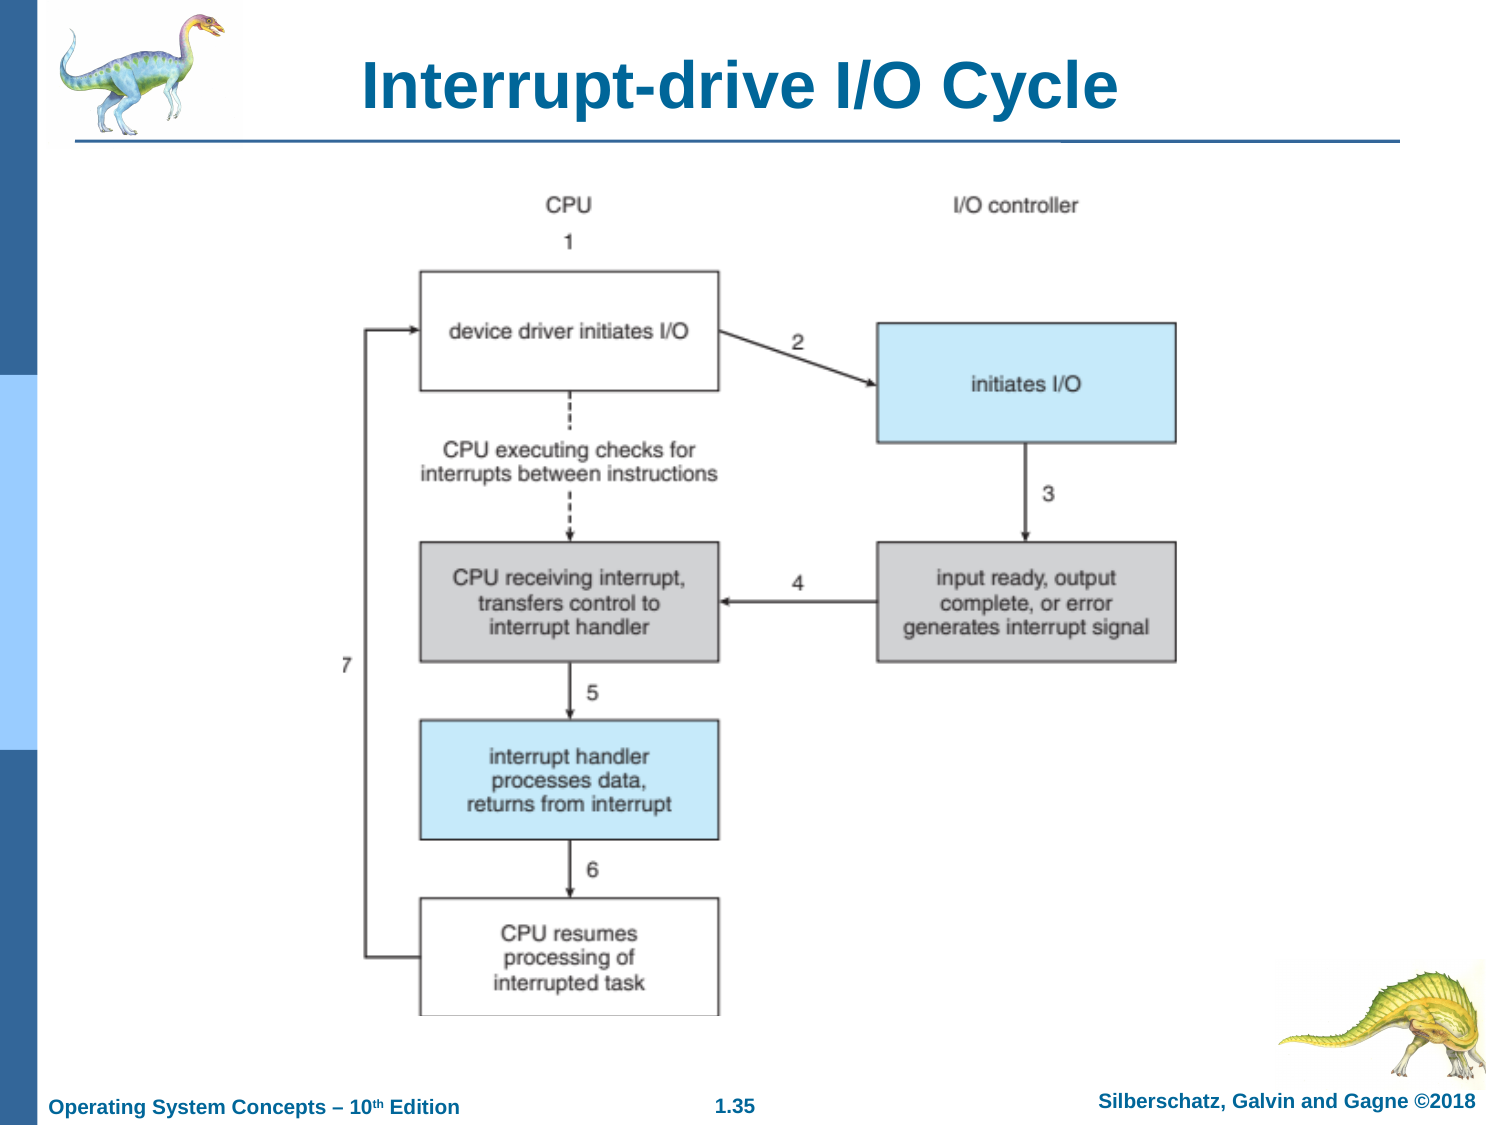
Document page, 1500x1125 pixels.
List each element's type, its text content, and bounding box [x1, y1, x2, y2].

picture [46, 0, 243, 149]
picture [342, 193, 1178, 1016]
title Interrupt-drive I/O Cycle [75, 35, 1407, 130]
picture [1275, 959, 1486, 1090]
